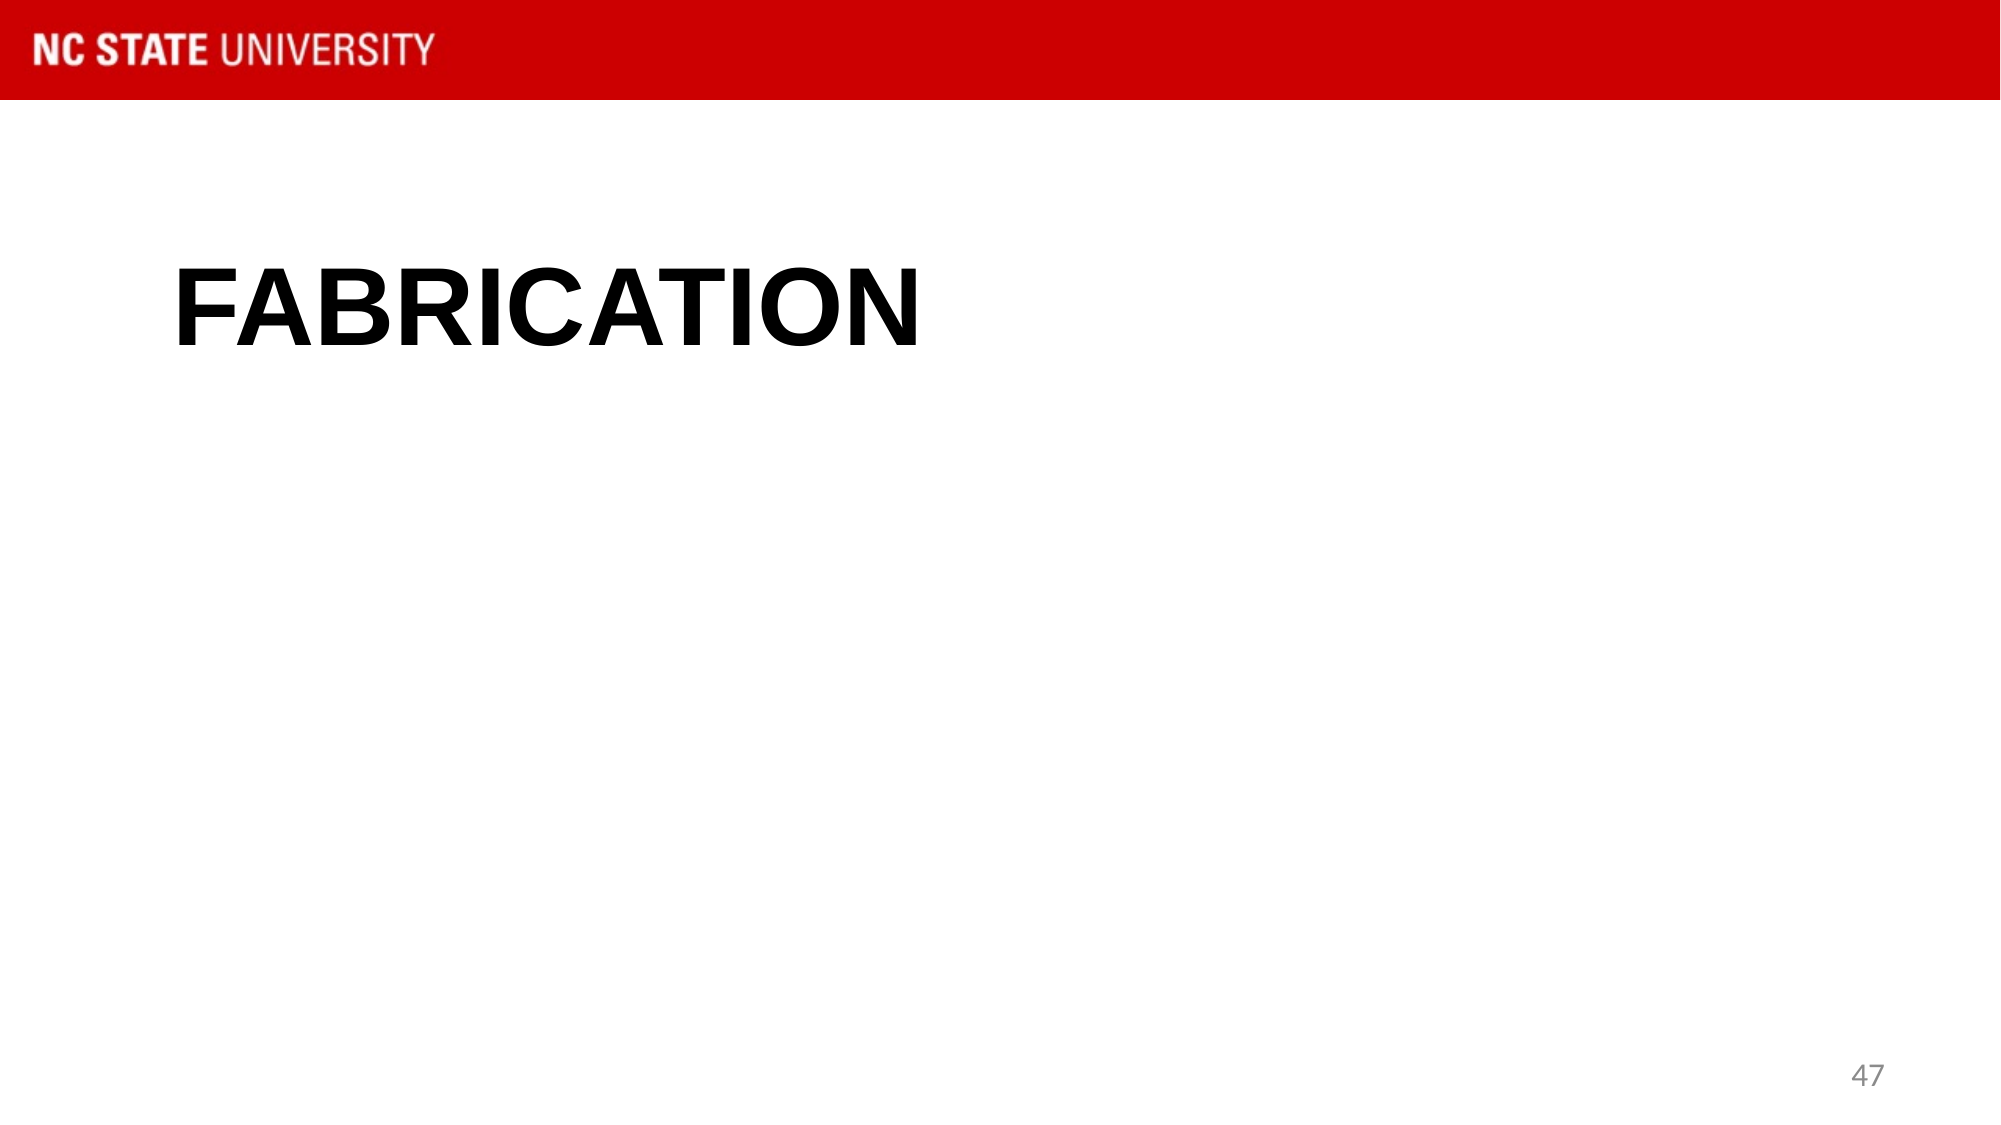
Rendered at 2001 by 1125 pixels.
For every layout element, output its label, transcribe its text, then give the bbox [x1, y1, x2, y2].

title Fabrication [157, 226, 1858, 450]
picture [0, 0, 2001, 100]
slide_number 47 [1433, 1042, 1900, 1103]
